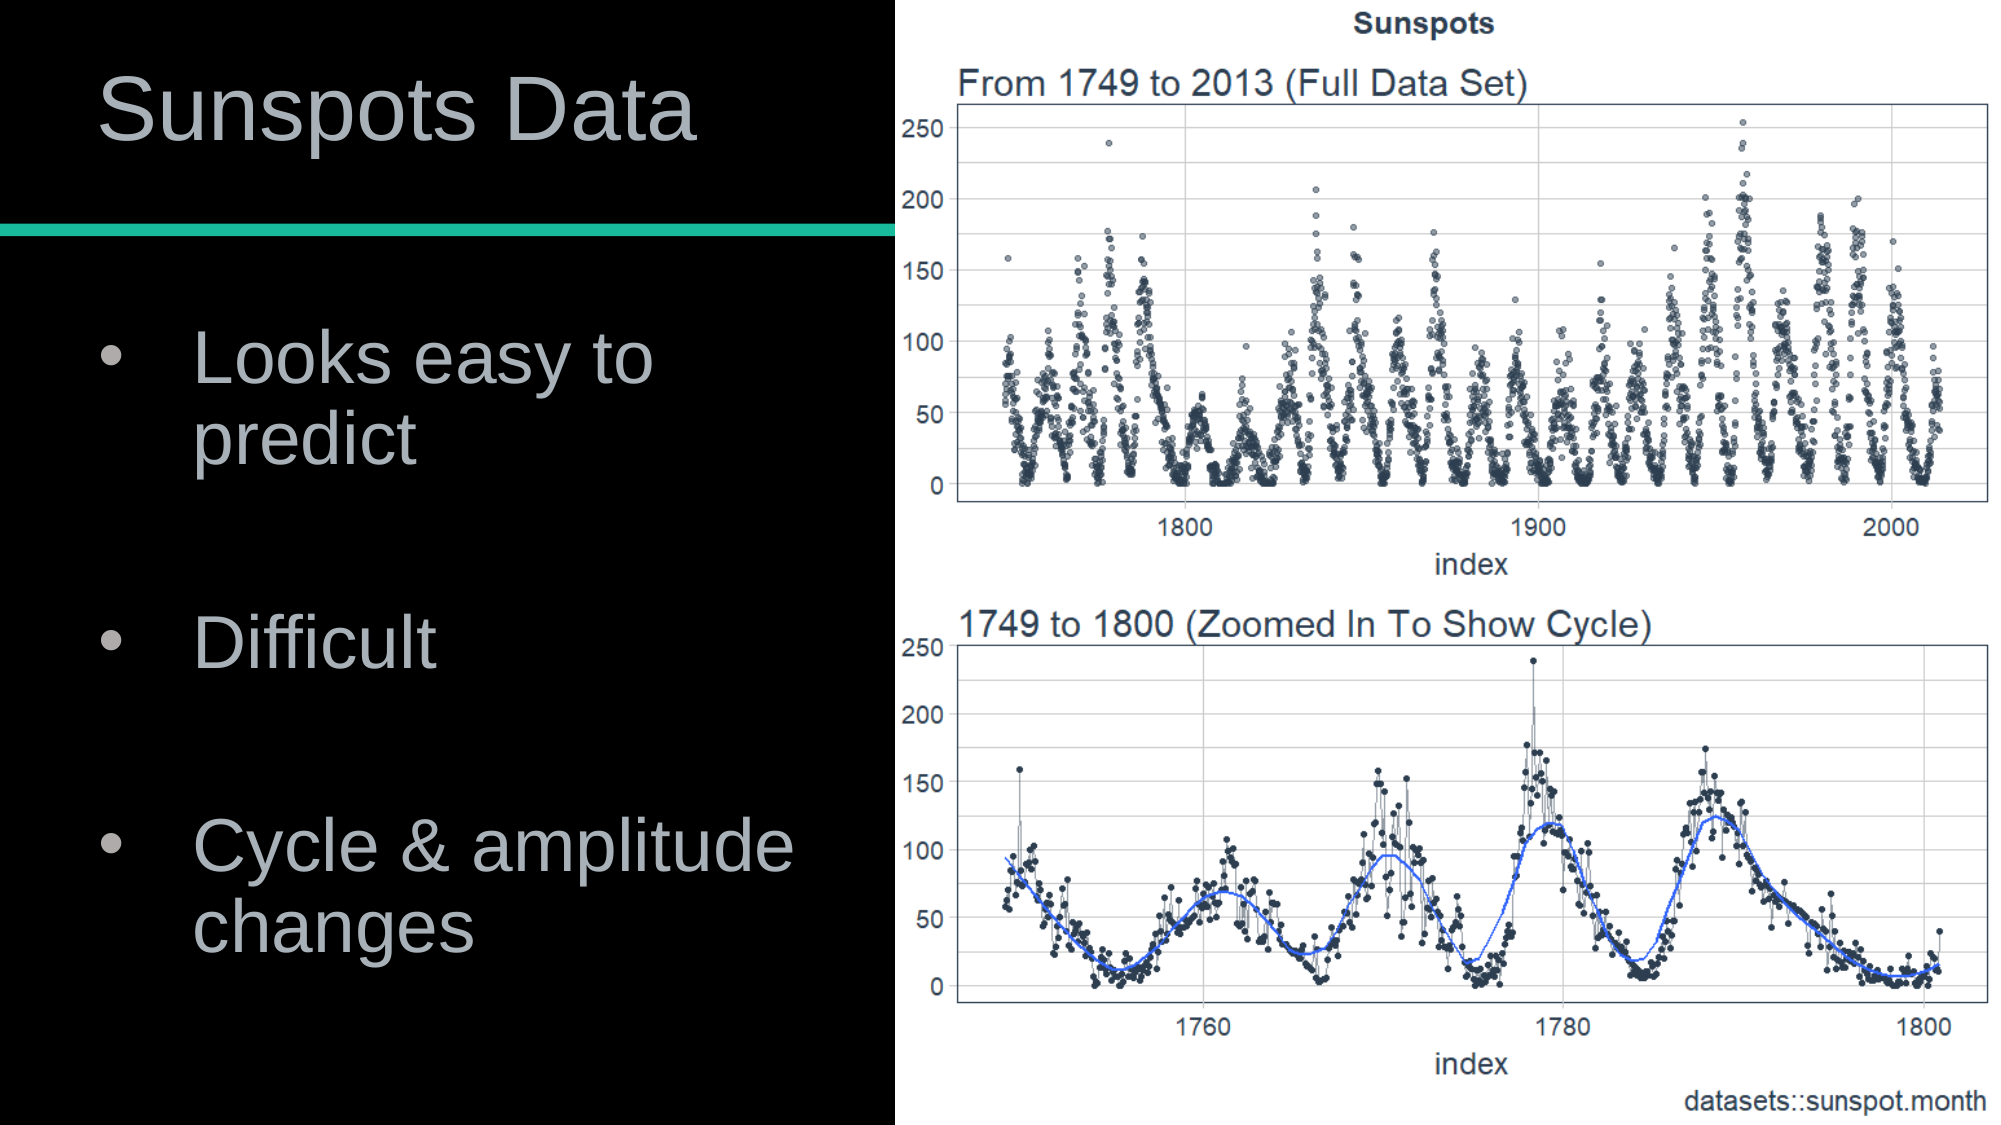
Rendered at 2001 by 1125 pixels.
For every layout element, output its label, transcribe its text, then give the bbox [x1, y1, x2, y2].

list Looks easy to predict Difficult Cycle & amplitude changes [54, 303, 875, 1018]
picture [895, 0, 2000, 1125]
title Sunspots Data [81, 23, 890, 199]
